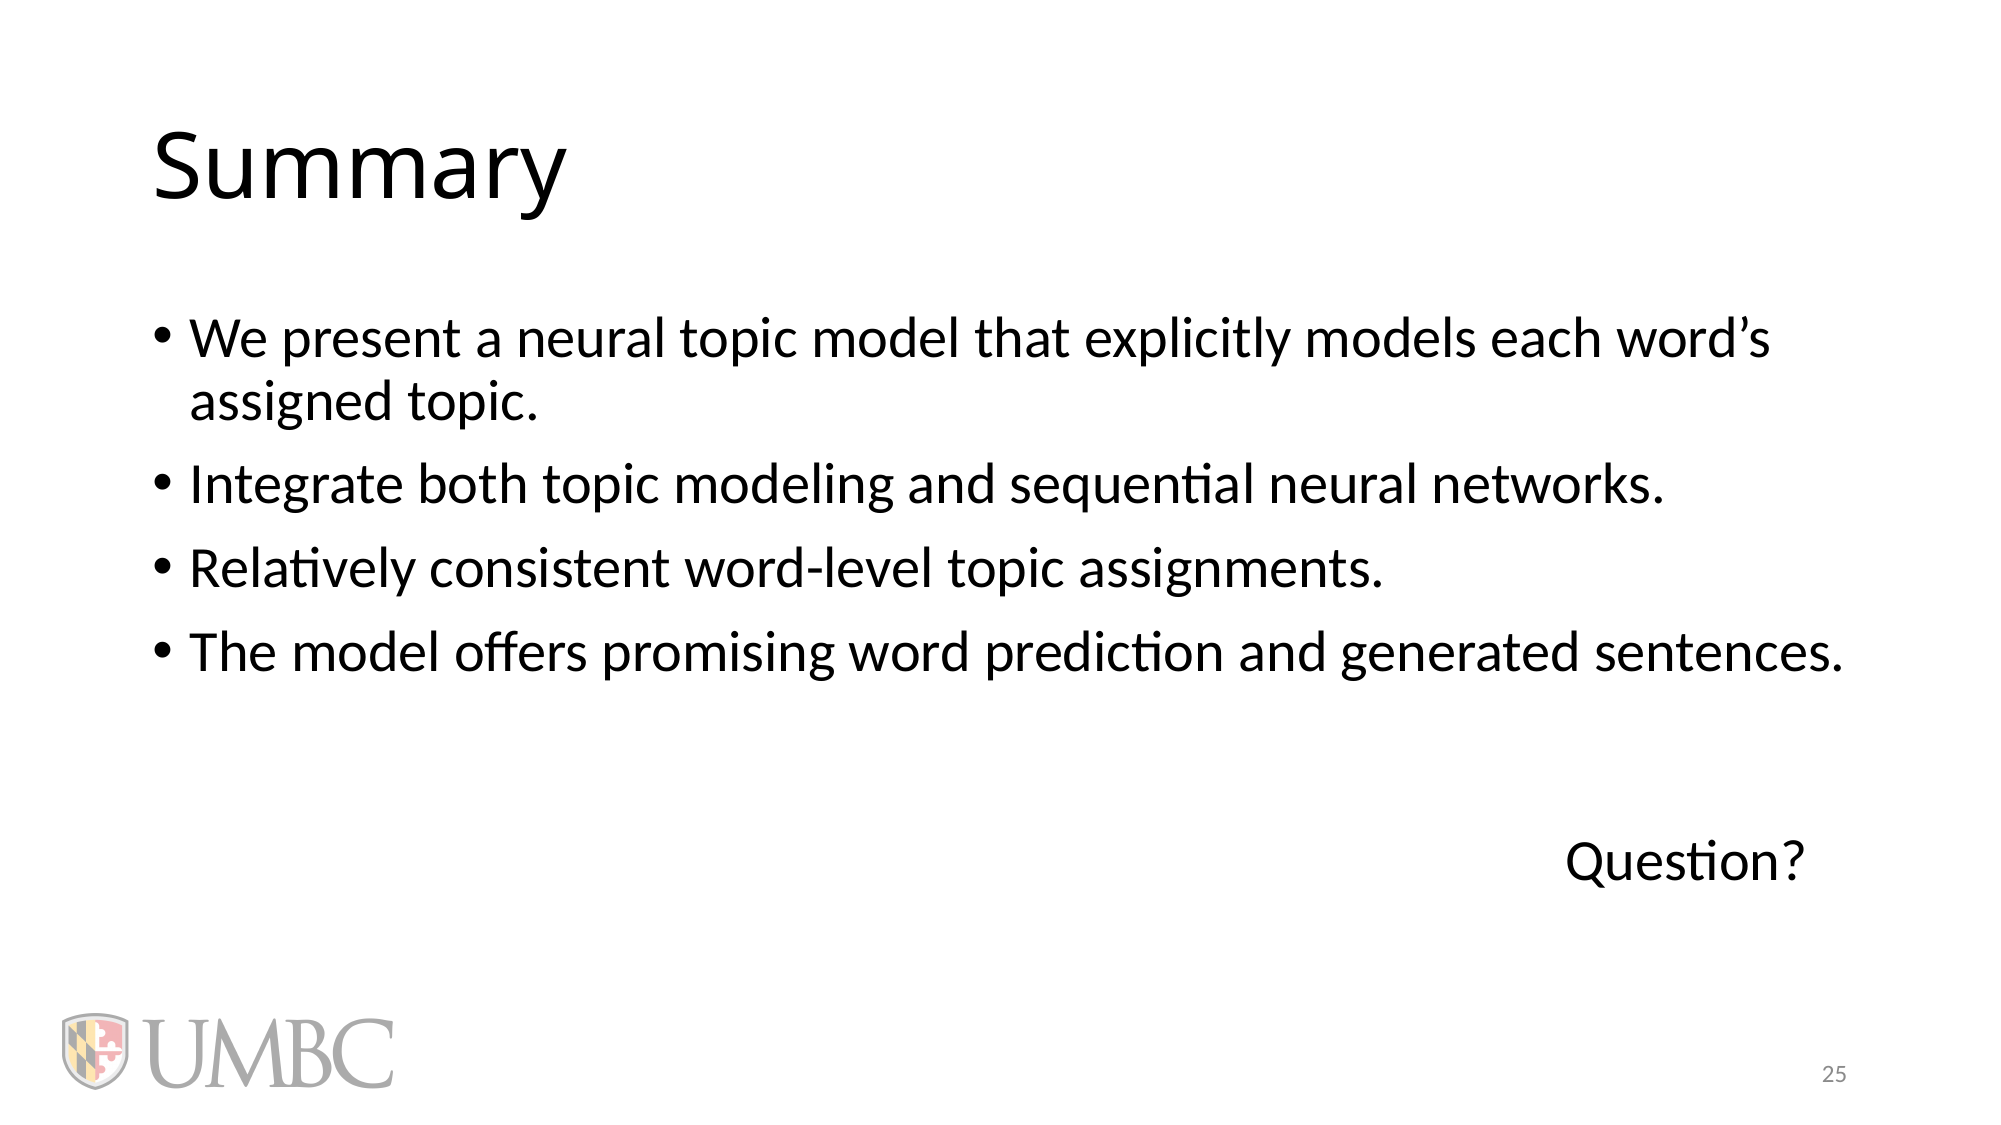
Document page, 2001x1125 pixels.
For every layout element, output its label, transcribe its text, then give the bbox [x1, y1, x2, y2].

list We present a neural topic model that explicitly models each word’s assigned topic. Integrate both topic modeling and sequential neural networks. Relatively consistent word-level topic assignments. The model offers promising word prediction and generated sentences. [137, 299, 1863, 1014]
text_box Question? [1551, 814, 1823, 900]
title Summary [137, 59, 1863, 278]
slide_number 25 [1412, 1042, 1863, 1103]
